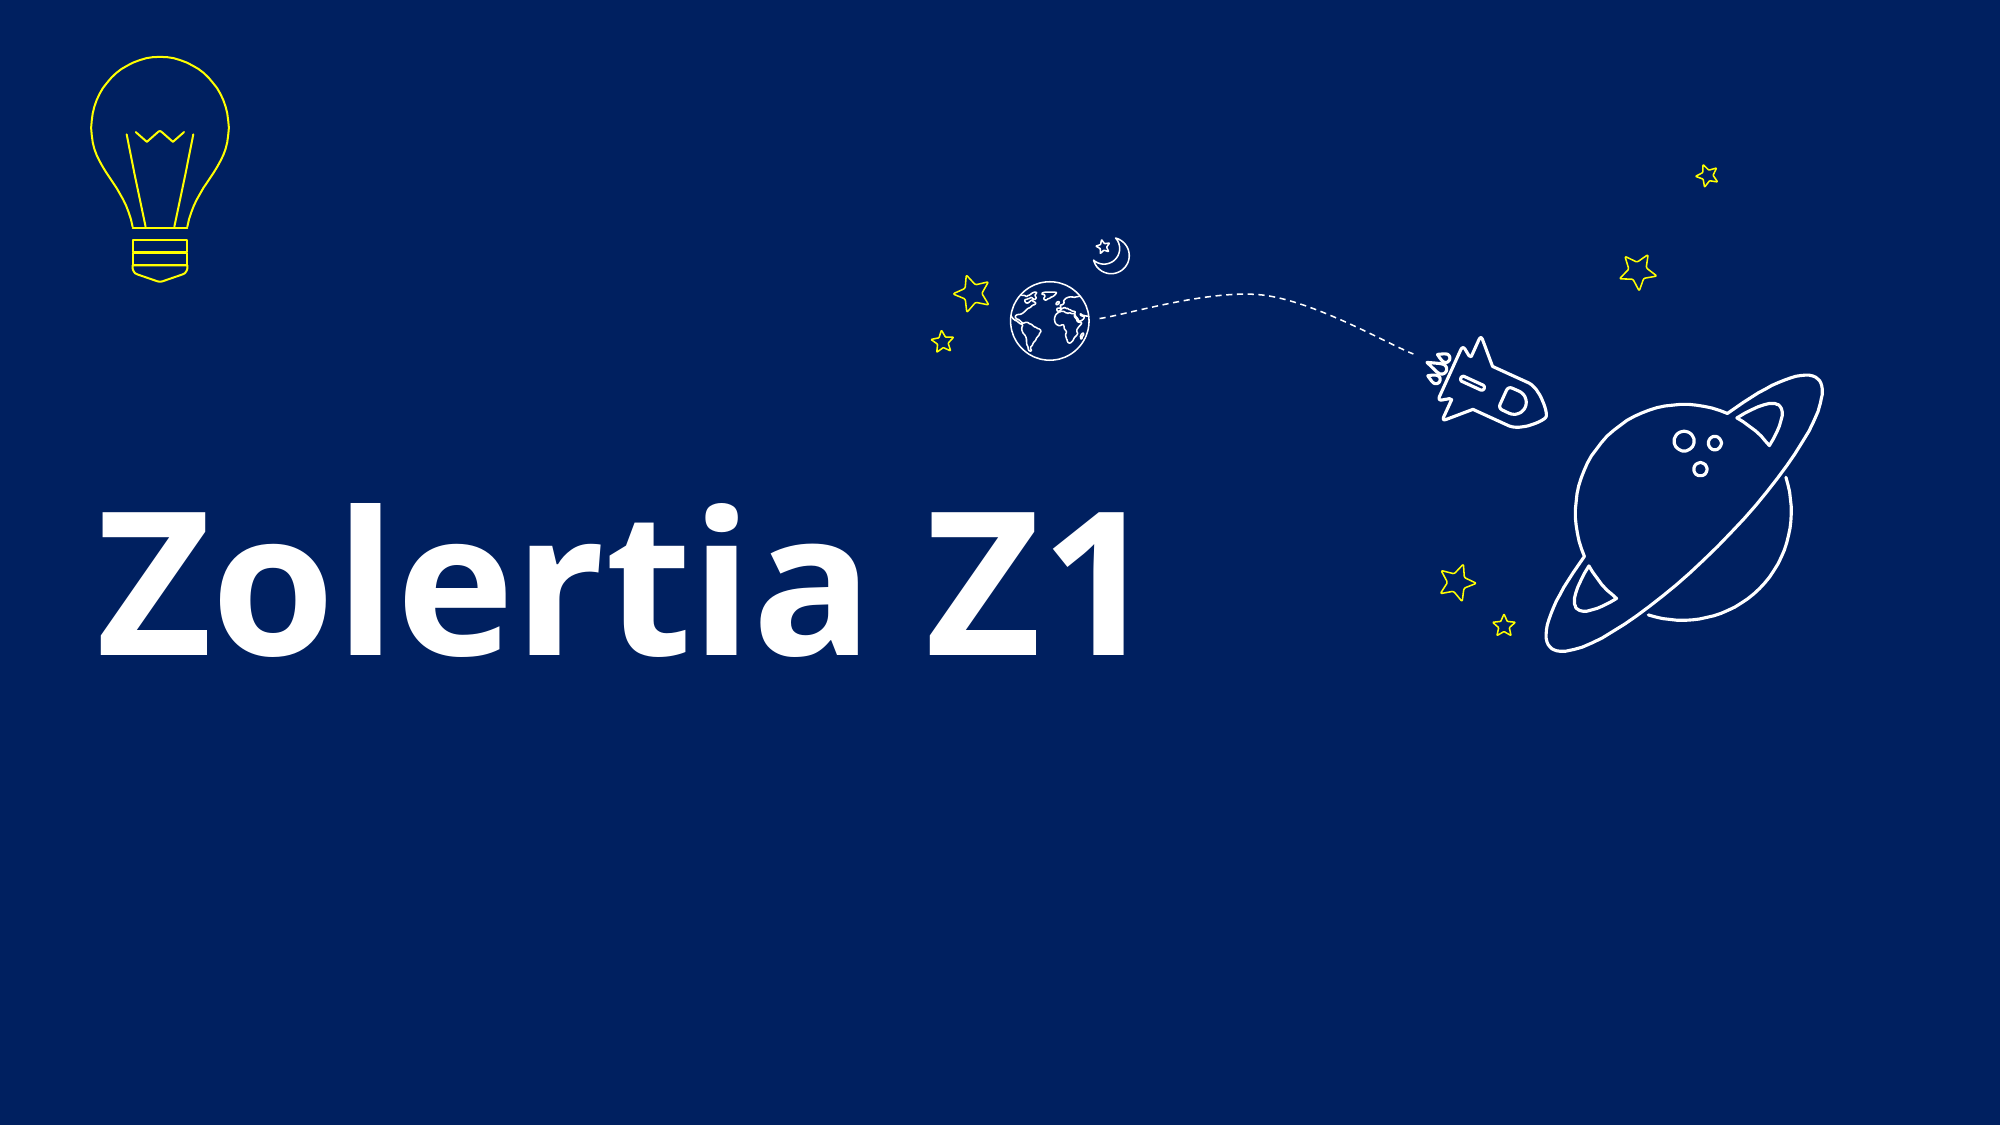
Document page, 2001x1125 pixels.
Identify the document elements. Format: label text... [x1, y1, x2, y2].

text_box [1545, 374, 1823, 652]
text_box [1435, 339, 1536, 439]
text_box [1010, 281, 1090, 361]
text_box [90, 56, 230, 282]
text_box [1093, 237, 1130, 274]
text_box [1099, 294, 1414, 354]
title Zolertia Z1 [75, 435, 1891, 690]
